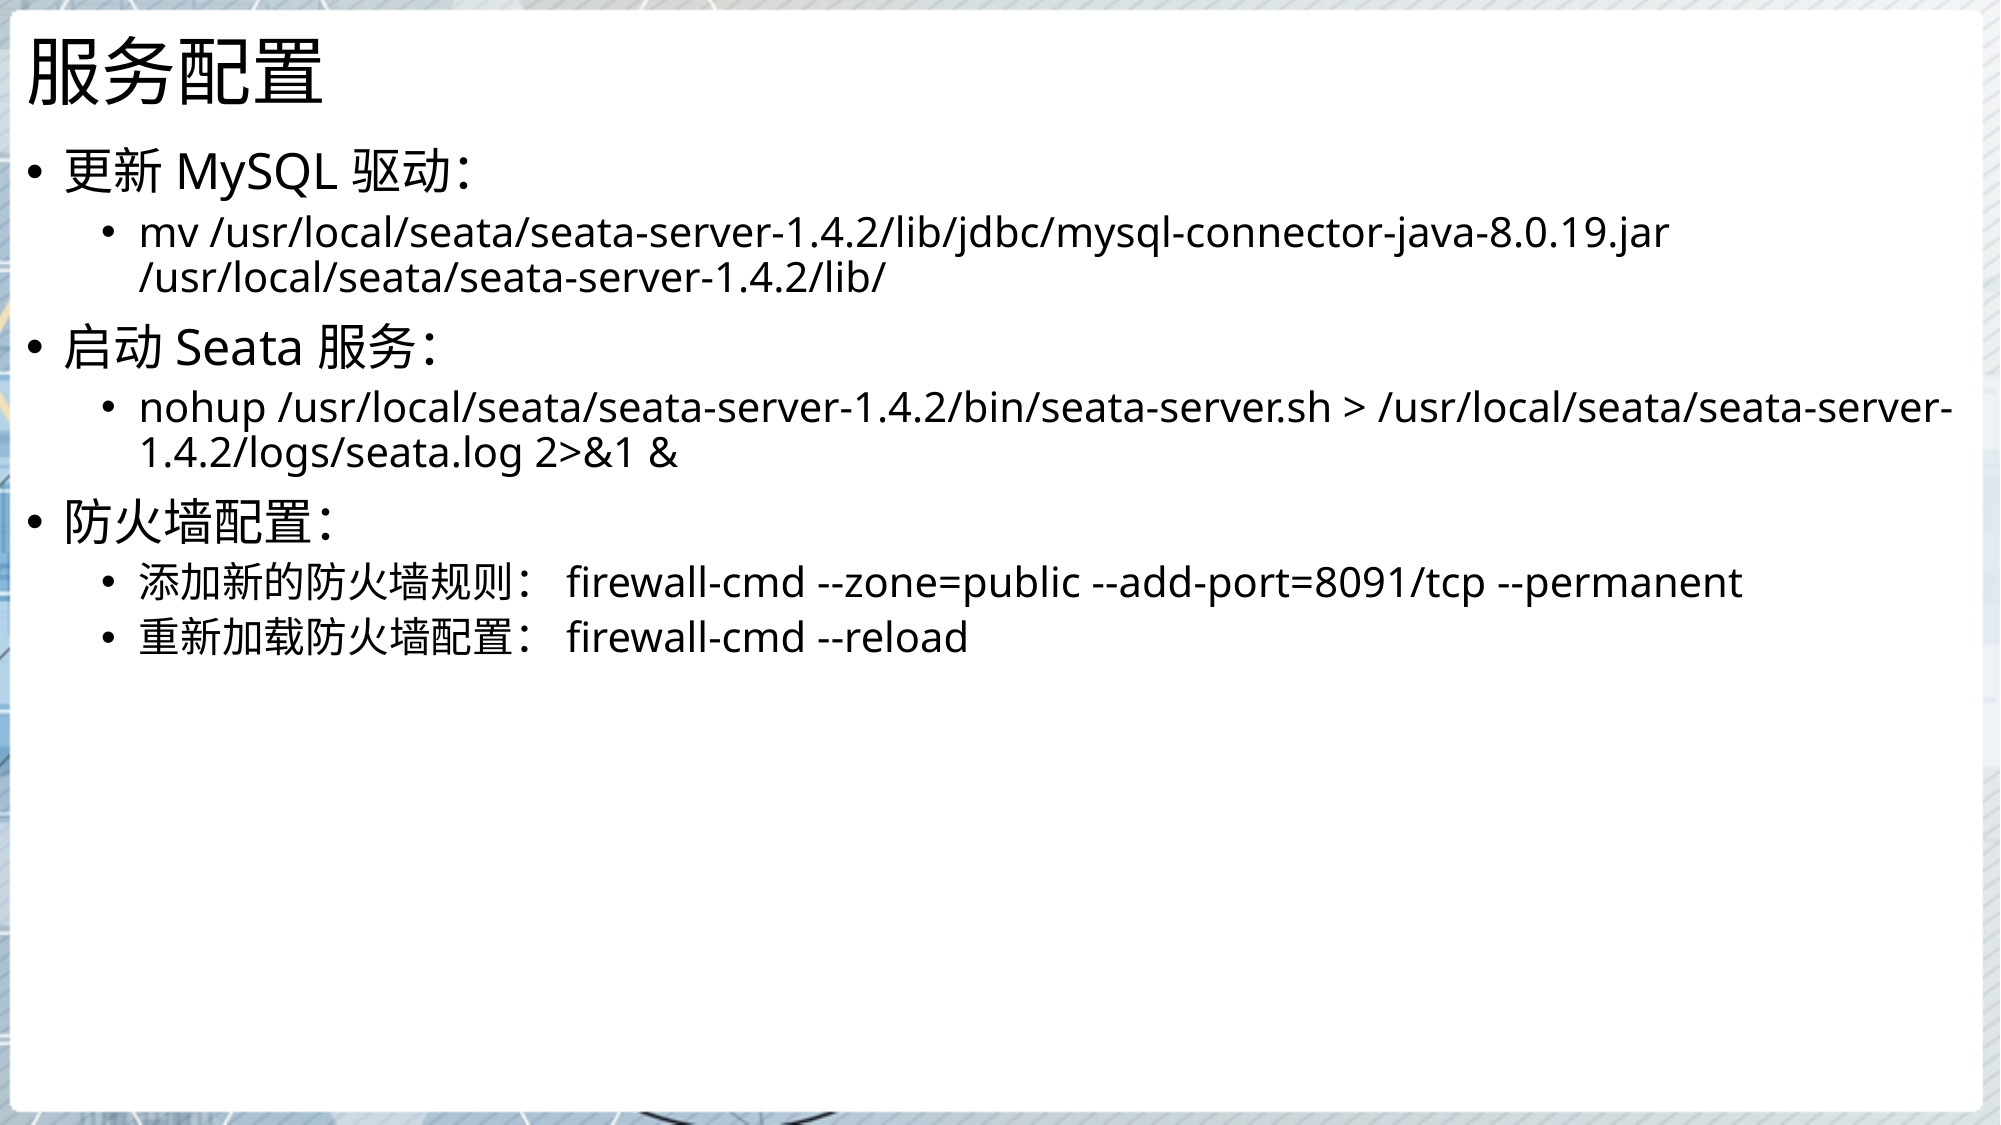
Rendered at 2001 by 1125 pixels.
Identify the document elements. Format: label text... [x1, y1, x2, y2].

list 更新MySQL驱动： mv /usr/local/seata/seata-server-1.4.2/lib/jdbc/mysql-connector-java-8.0.19.jar /usr/local/seata/seata-server-1.4.2/lib/ 启动Seata服务： nohup /usr/local/seata/seata-server-1.4.2/bin/seata-server.sh > /usr/local/seata/seata-server-1.4.2/logs/seata.log 2>&1 & 防火墙配置： 添加新的防火墙规则：firewall-cmd --zone=public --add-port=8091/tcp --permanent 重新加载防火墙配置：firewall-cmd --reload [11, 139, 1983, 1113]
picture [0, 0, 2000, 1125]
title 服务配置 [11, 11, 1983, 139]
